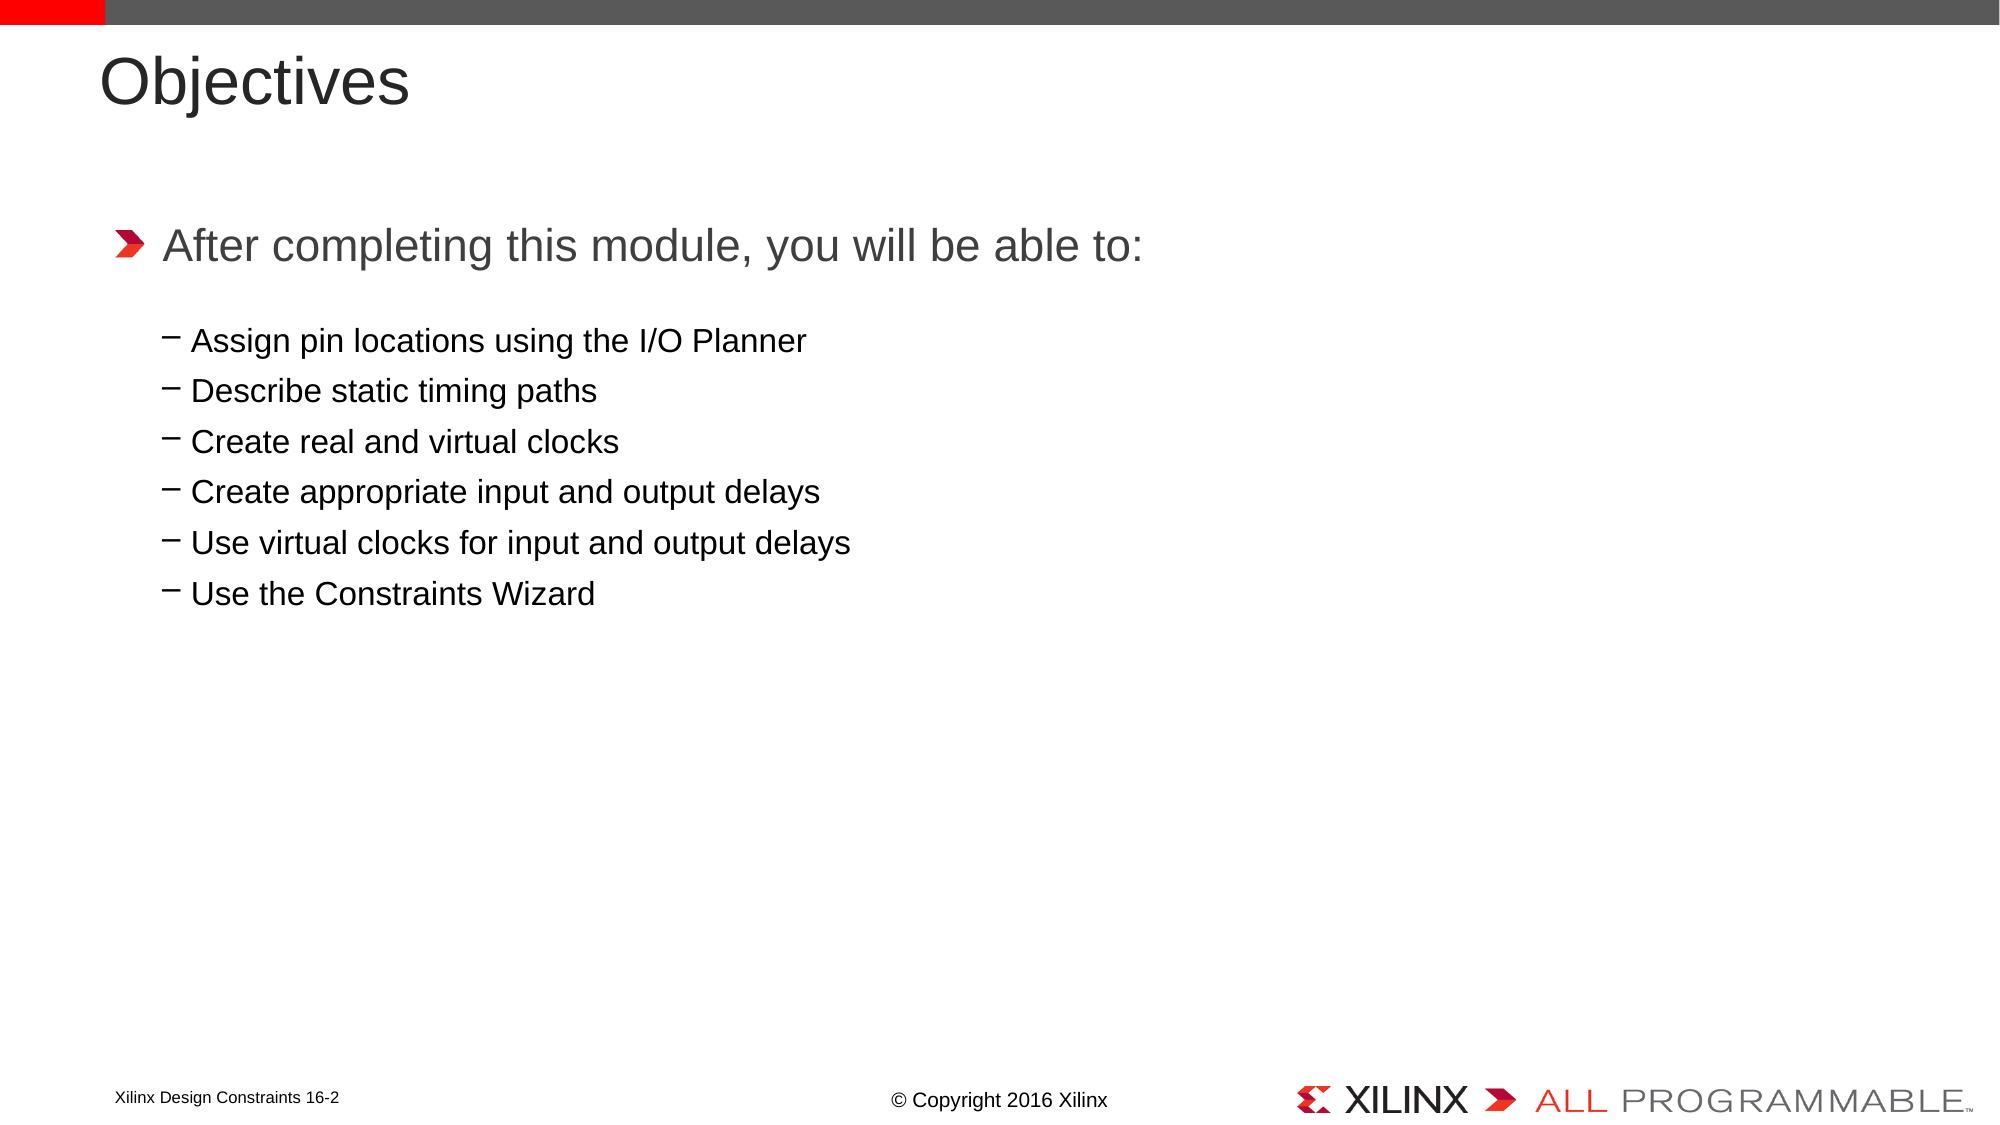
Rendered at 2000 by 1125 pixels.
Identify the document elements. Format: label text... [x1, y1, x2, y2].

slide_number Xilinx Design Constraints 16-2 [99, 1078, 460, 1120]
picture [114, 229, 145, 258]
picture [1317, 1086, 1973, 1113]
title Objectives [99, 34, 1900, 122]
footer © Copyright 2016 Xilinx [683, 1079, 1317, 1120]
list After completing this module, you will be able to: Assign pin locations using the I/O Planner Describe static timing paths Create real and virtual clocks Create appropriate input and output delays Use virtual clocks for input and output delays Use the Constraints Wizard [99, 217, 1901, 918]
